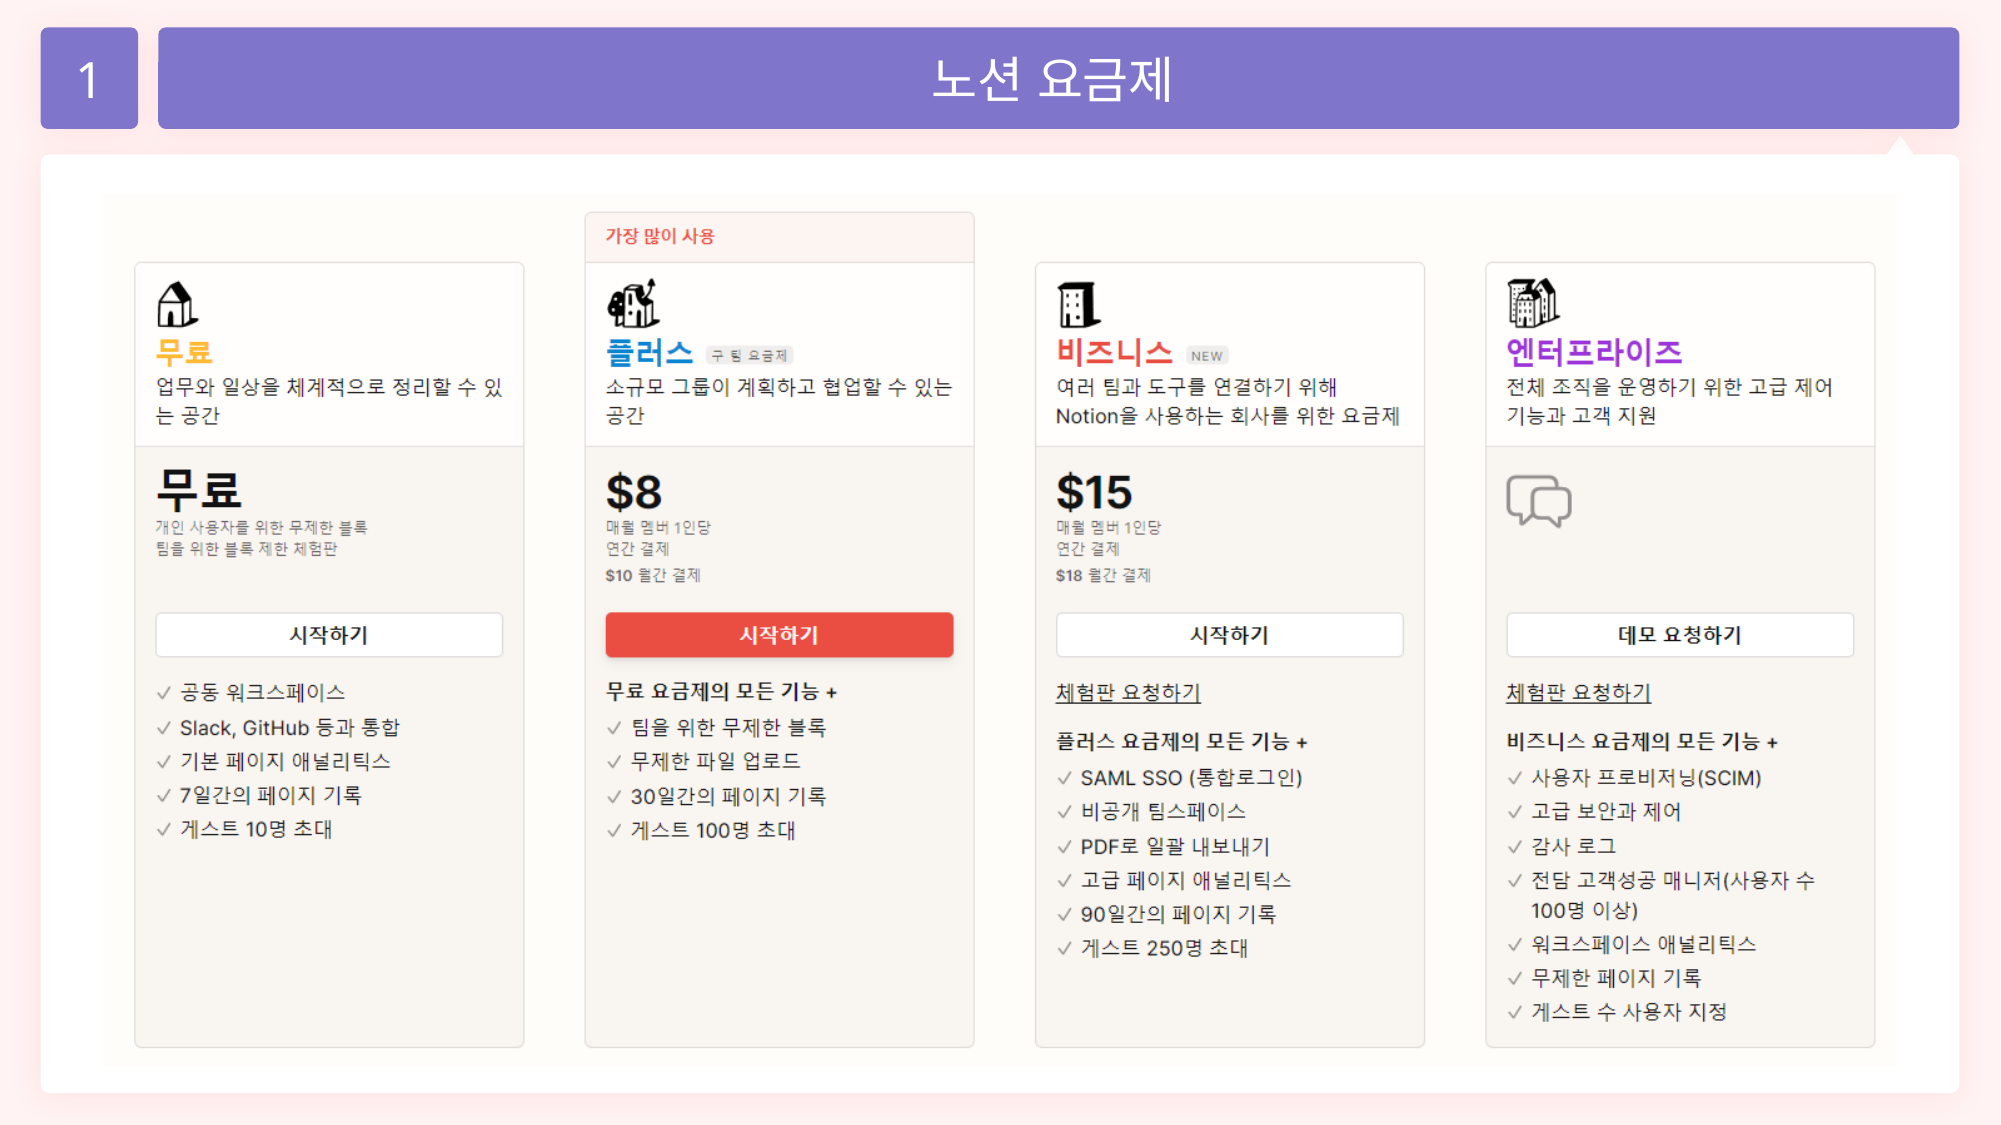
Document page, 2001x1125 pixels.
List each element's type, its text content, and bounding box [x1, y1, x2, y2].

text_box 1 [60, 40, 119, 116]
text_box 노션 요금제 [916, 40, 1190, 116]
picture [103, 193, 1897, 1067]
